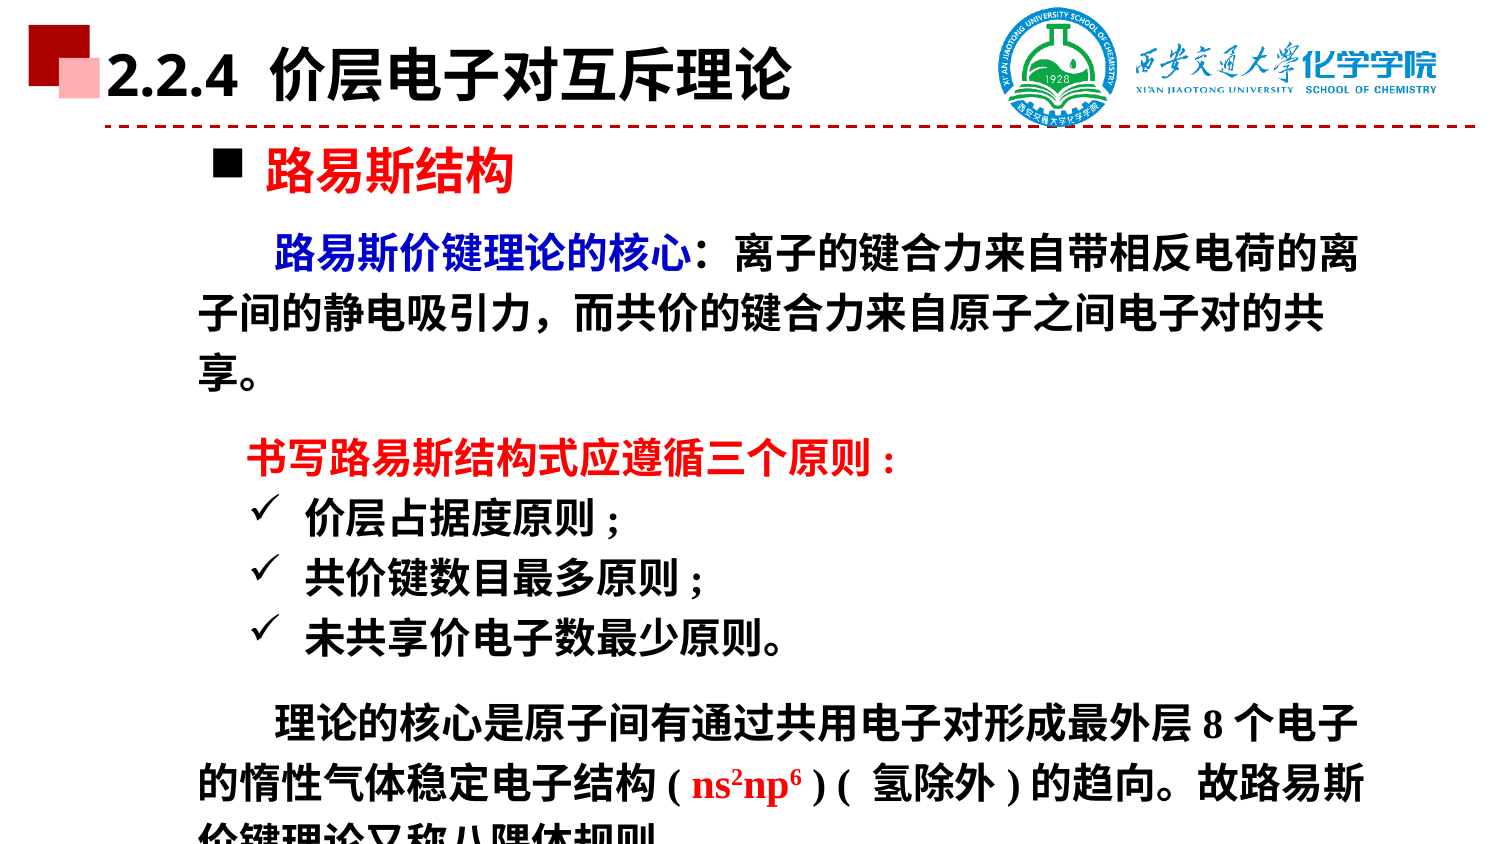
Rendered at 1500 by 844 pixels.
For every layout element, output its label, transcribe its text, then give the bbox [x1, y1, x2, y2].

picture [998, 7, 1436, 127]
text_box 路易斯价键理论的核心：离子的键合力来自带相反电荷的离子间的静电吸引力，而共价的键合力来自原子之间电子对的共享。 书写路易斯结构式应遵循三个原则: 价层占据度原则; 共价键数目最多原则; 未共享价电子数最少原则。 理论的核心是原子间有通过共用电子对形成最外层8个电子的惰性气体稳定电子结构( ns2np6 ) ( 氢除外)的趋向。故路易斯价键理论又称八隅体规则。 [183, 209, 1412, 844]
text_box 路易斯结构 [194, 131, 1146, 207]
text_box 2.2.4 价层电子对互斥理论 [91, 30, 904, 116]
picture [998, 7, 1049, 57]
